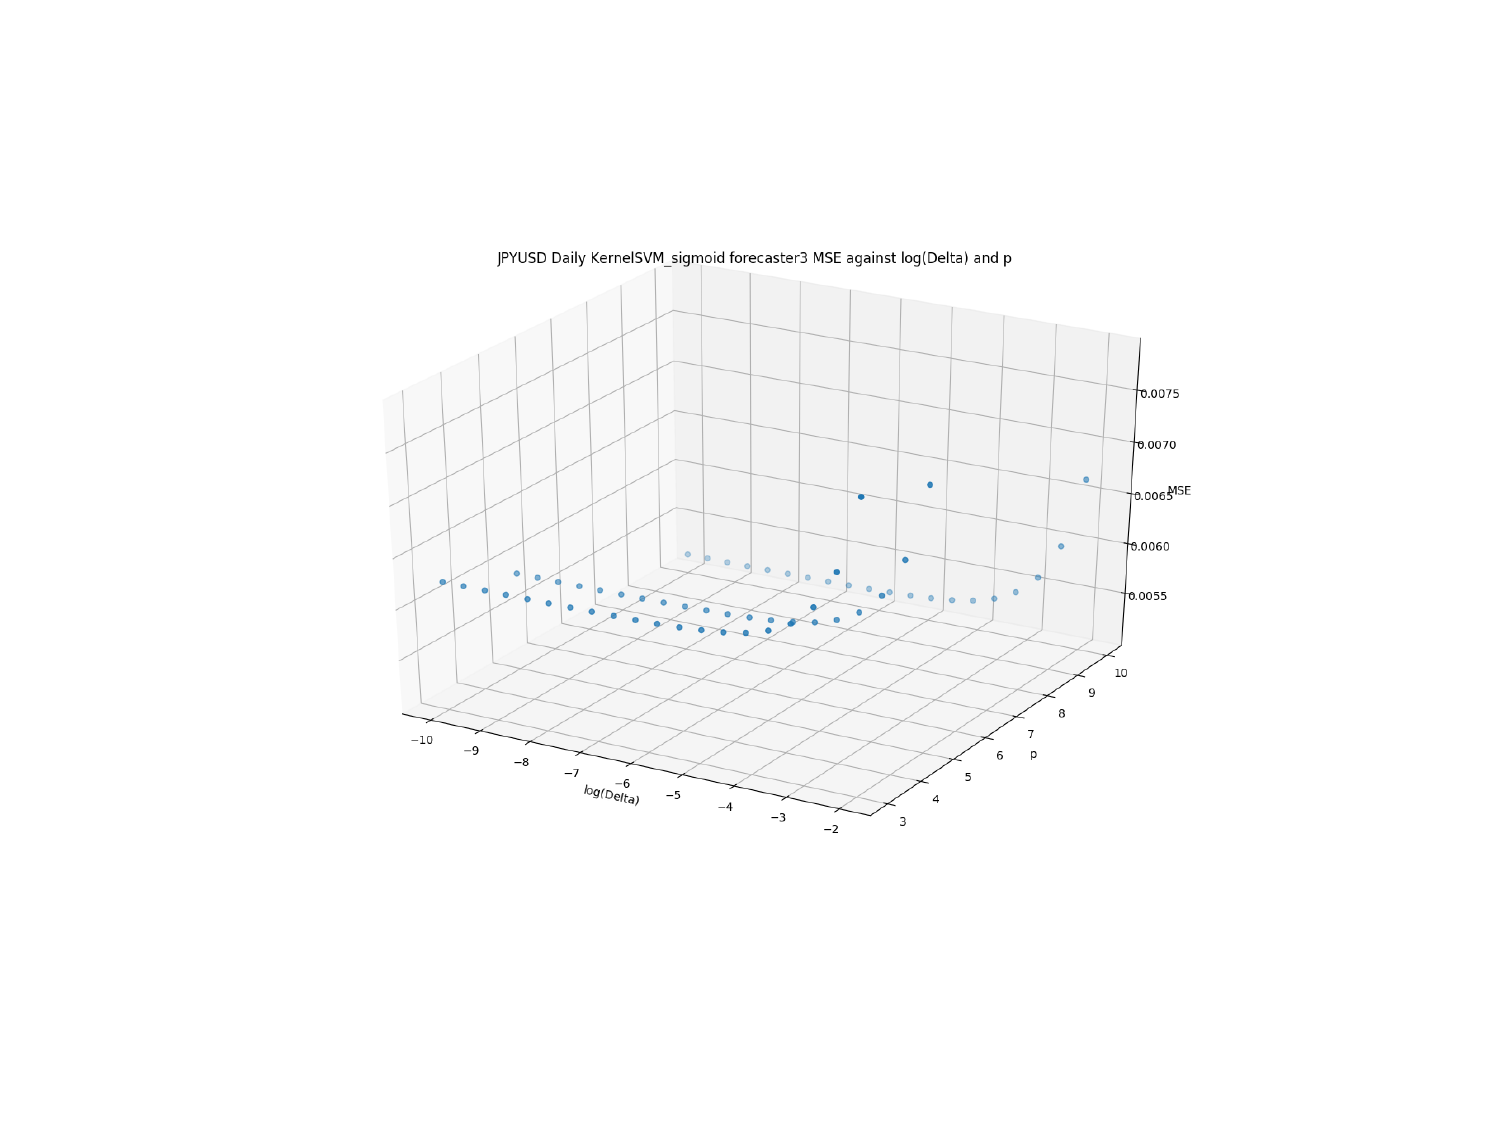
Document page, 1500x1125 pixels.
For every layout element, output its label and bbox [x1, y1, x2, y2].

picture [119, 119, 1358, 946]
